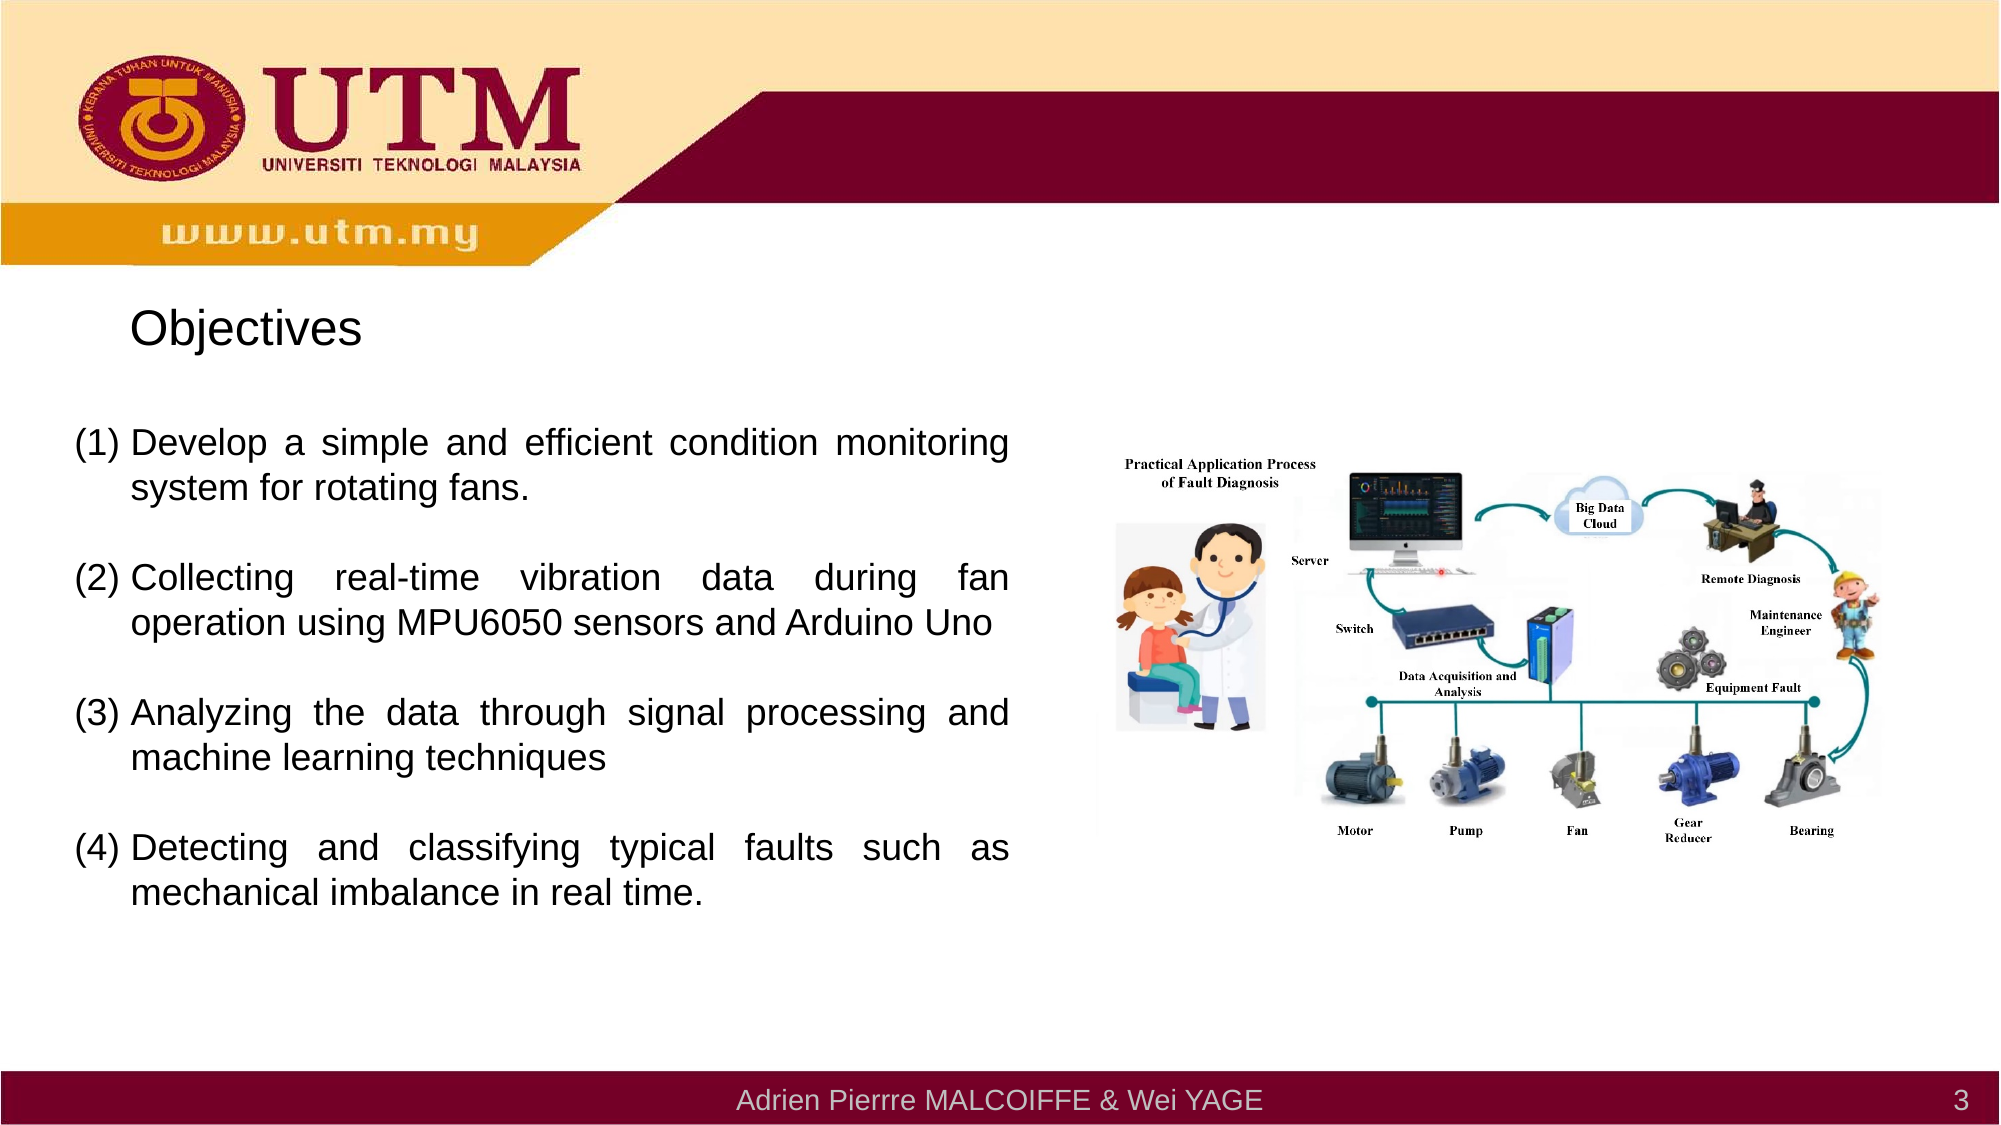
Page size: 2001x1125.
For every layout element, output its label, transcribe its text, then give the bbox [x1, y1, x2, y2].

text_box Objectives [114, 287, 1115, 363]
picture [0, 0, 2001, 1125]
footer Adrien Pierrre MALCOIFFE & Wei YAGE [683, 1073, 1317, 1125]
slide_number 3 [1567, 1073, 1985, 1125]
text_box Develop a simple and efficient condition monitoring system for rotating fans. Collecting real-time vibration data during fan operation using MPU6050 sensors and Arduino Uno Analyzing the data through signal processing and machine learning techniques Detecting and classifying typical faults such as mechanical imbalance in real time. [59, 410, 1025, 921]
